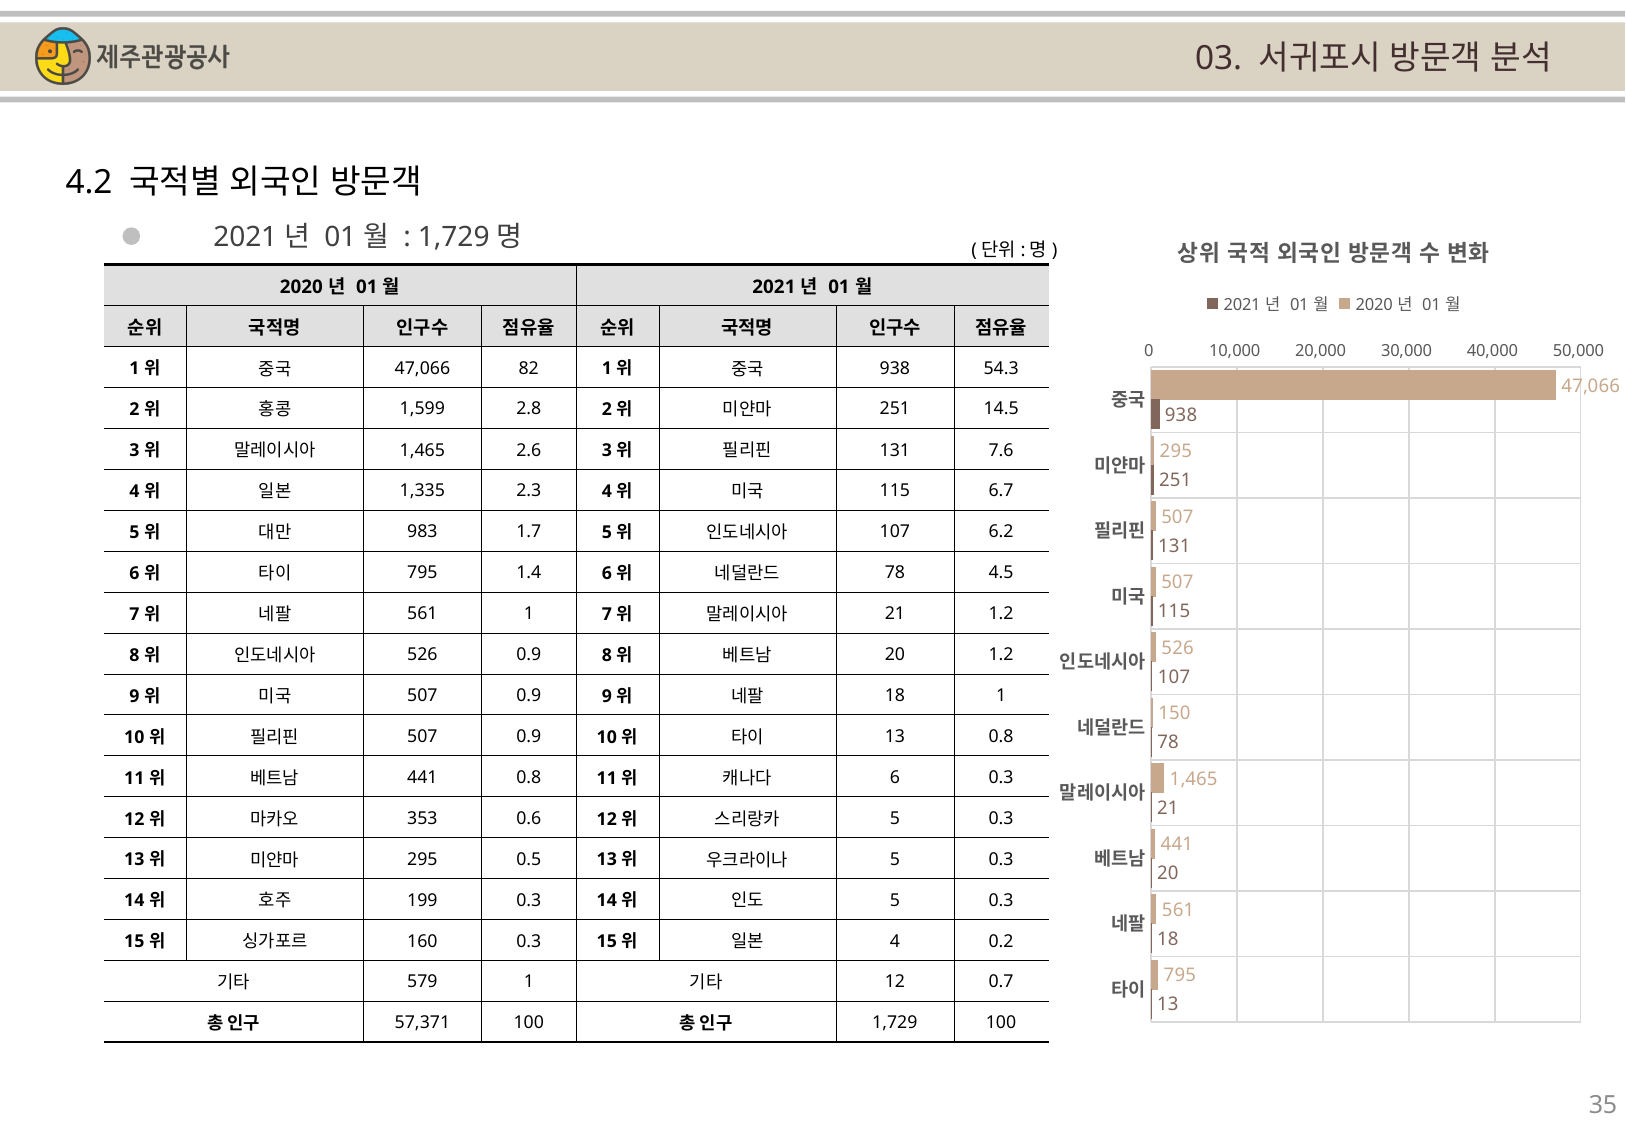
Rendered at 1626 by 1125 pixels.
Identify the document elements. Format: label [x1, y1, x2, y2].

table_cell [187, 429, 363, 469]
table_cell [955, 511, 1048, 551]
table_cell [577, 797, 659, 837]
table_cell [482, 634, 576, 674]
table_cell [482, 920, 576, 960]
table_cell [660, 306, 836, 346]
table_cell [660, 388, 836, 428]
table_cell [577, 879, 659, 919]
table_cell [837, 715, 954, 755]
table_cell [837, 388, 954, 428]
table_cell [104, 961, 363, 1001]
table_cell [660, 470, 836, 510]
table_cell [482, 429, 576, 469]
text_box [1042, 28, 1595, 84]
table_cell [837, 1002, 954, 1041]
table_cell [955, 634, 1048, 674]
table_cell [187, 920, 363, 960]
table_cell [104, 347, 186, 387]
table_cell [187, 797, 363, 837]
table_cell [577, 715, 659, 755]
table_cell [660, 552, 836, 592]
table_cell [187, 552, 363, 592]
text_box [198, 210, 538, 260]
text_box [956, 229, 1048, 263]
table_cell [955, 552, 1048, 592]
table_cell [482, 552, 576, 592]
table_cell [187, 470, 363, 510]
table_cell [955, 879, 1048, 919]
table_cell [104, 634, 186, 674]
table_cell [364, 879, 481, 919]
table_cell [104, 1002, 363, 1041]
table_cell [837, 306, 954, 346]
table_cell [660, 879, 836, 919]
table_cell [482, 388, 576, 428]
table_cell [577, 552, 659, 592]
table_cell [660, 797, 836, 837]
table_cell [364, 961, 481, 1001]
table_cell [104, 552, 186, 592]
table_cell [104, 756, 186, 796]
table_cell [364, 756, 481, 796]
table_cell [104, 838, 186, 878]
table_cell [837, 838, 954, 878]
table_cell [955, 920, 1048, 960]
table_cell [955, 593, 1048, 633]
table_cell [660, 429, 836, 469]
table_cell [837, 634, 954, 674]
table_cell [837, 797, 954, 837]
table_cell [364, 306, 481, 346]
table_cell [577, 470, 659, 510]
table_cell [482, 675, 576, 714]
table_cell [104, 879, 186, 919]
table_cell [577, 306, 659, 346]
table_cell [577, 388, 659, 428]
table_cell [104, 797, 186, 837]
chart [1048, 203, 1625, 1039]
table_cell [577, 429, 659, 469]
table_cell [187, 838, 363, 878]
table_cell [955, 961, 1048, 1001]
table_cell [660, 347, 836, 387]
table_cell [364, 470, 481, 510]
table_cell [837, 470, 954, 510]
table_cell [104, 593, 186, 633]
table_cell [955, 347, 1048, 387]
table_cell [660, 593, 836, 633]
table_cell [187, 879, 363, 919]
table_cell [660, 756, 836, 796]
table_cell [955, 675, 1048, 714]
table_header [577, 266, 1048, 305]
table_cell [660, 675, 836, 714]
table_cell [364, 388, 481, 428]
table_cell [482, 838, 576, 878]
table_cell [364, 593, 481, 633]
table_cell [104, 675, 186, 714]
table_cell [955, 838, 1048, 878]
table_cell [955, 1002, 1049, 1041]
picture [31, 26, 232, 87]
table_cell [837, 920, 954, 960]
table_cell [955, 388, 1048, 428]
text_box [50, 152, 1144, 208]
table_cell [837, 675, 954, 714]
table_cell [364, 1002, 481, 1041]
table_header [104, 266, 576, 305]
slide_number [1251, 1063, 1618, 1123]
table_cell [482, 511, 576, 551]
table_cell [187, 388, 363, 428]
table_cell [955, 470, 1048, 510]
table_cell [660, 511, 836, 551]
table_cell [187, 715, 363, 755]
table_cell [660, 634, 836, 674]
table_cell [577, 838, 659, 878]
table_cell [364, 552, 481, 592]
table_cell [104, 715, 186, 755]
table_cell [482, 756, 576, 796]
table_cell [955, 797, 1048, 837]
text_box [121, 226, 141, 246]
table_cell [955, 715, 1048, 755]
table_cell [482, 306, 576, 346]
table_cell [104, 429, 186, 469]
table_cell [104, 470, 186, 510]
table_cell [955, 306, 1048, 346]
table_cell [482, 797, 576, 837]
table_cell [187, 634, 363, 674]
table_cell [364, 511, 481, 551]
table_cell [660, 838, 836, 878]
table_cell [364, 715, 481, 755]
table_cell [577, 593, 659, 633]
table_cell [577, 756, 659, 796]
table_cell [364, 634, 481, 674]
table_cell [660, 715, 836, 755]
table_cell [837, 756, 954, 796]
table_cell [482, 879, 576, 919]
table_cell [364, 920, 481, 960]
table_cell [577, 920, 659, 960]
table_cell [187, 306, 363, 346]
table_cell [577, 961, 836, 1001]
table_cell [837, 347, 954, 387]
table_cell [364, 429, 481, 469]
table_cell [364, 675, 481, 714]
table_cell [104, 511, 186, 551]
table_cell [364, 347, 481, 387]
table_cell [837, 961, 954, 1001]
table_cell [364, 797, 481, 837]
table_cell [482, 470, 576, 510]
table_cell [577, 347, 659, 387]
table_cell [187, 593, 363, 633]
table_cell [837, 593, 954, 633]
table_cell [482, 347, 576, 387]
table_cell [104, 920, 186, 960]
table_cell [482, 593, 576, 633]
table_cell [577, 634, 659, 674]
table_cell [955, 756, 1048, 796]
table_cell [104, 388, 186, 428]
table_cell [577, 1002, 836, 1041]
table_cell [837, 429, 954, 469]
table_cell [482, 961, 576, 1001]
table_cell [364, 838, 481, 878]
table_cell [187, 675, 363, 714]
table_cell [577, 511, 659, 551]
table_cell [482, 715, 576, 755]
table_cell [187, 756, 363, 796]
table_cell [187, 511, 363, 551]
table_cell [187, 347, 363, 387]
table_cell [577, 675, 659, 714]
table_cell [837, 511, 954, 551]
table_cell [837, 552, 954, 592]
table_cell [837, 879, 954, 919]
table_cell [660, 920, 836, 960]
table_cell [955, 429, 1048, 469]
table_cell [104, 306, 186, 346]
table_cell [482, 1002, 576, 1041]
